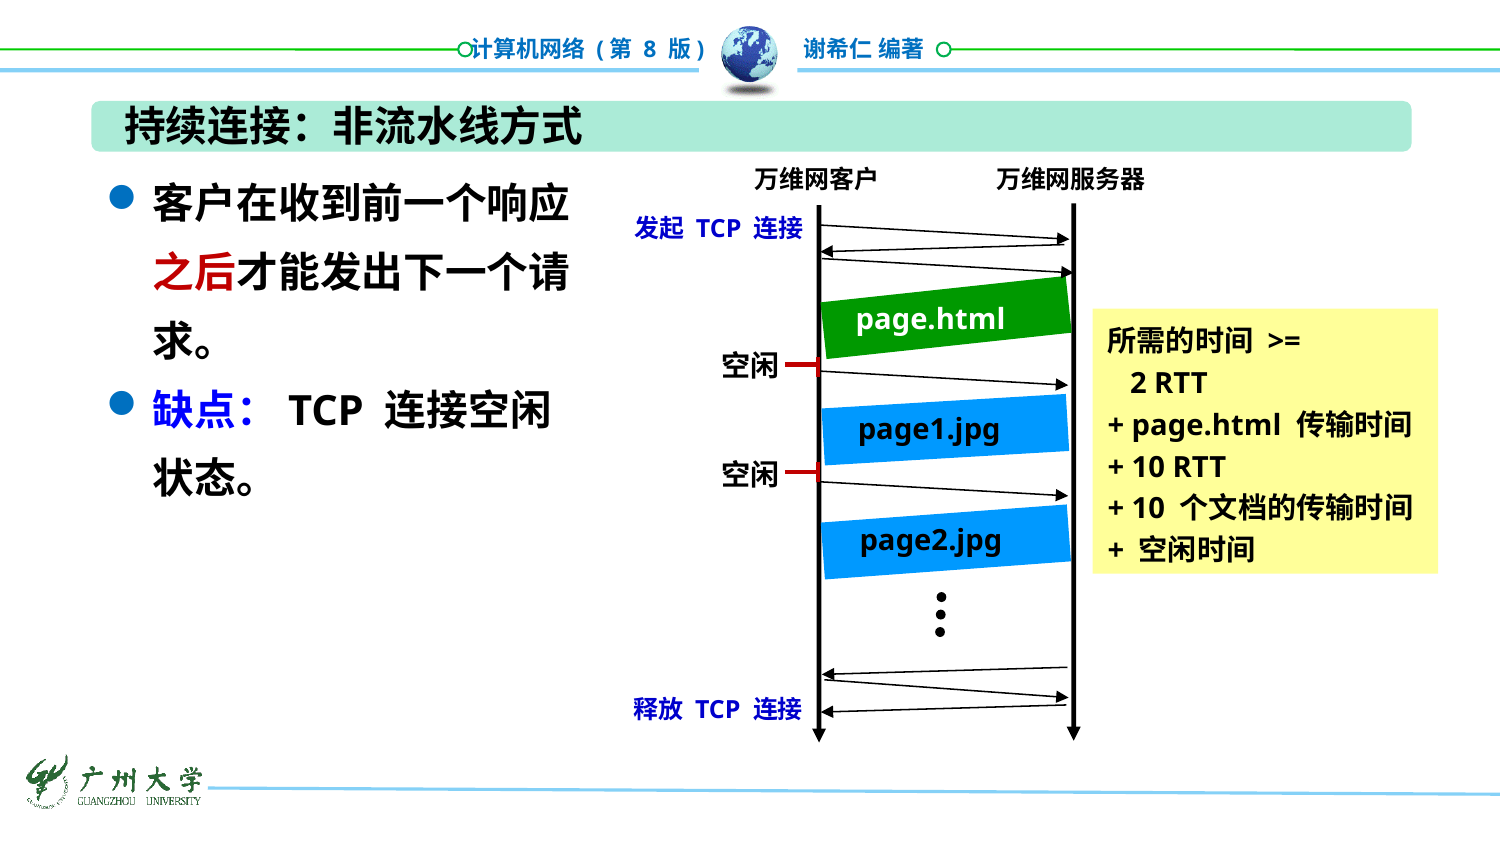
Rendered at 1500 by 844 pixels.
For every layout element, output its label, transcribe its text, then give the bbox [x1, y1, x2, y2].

text_box 万维网客户 [739, 156, 895, 201]
picture [719, 24, 779, 100]
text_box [619, 204, 1074, 347]
text_box 万维网服务器 [981, 156, 1162, 201]
picture [26, 754, 202, 809]
text_box [91, 100, 109, 152]
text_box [706, 448, 1070, 571]
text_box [706, 339, 1069, 448]
text_box [608, 100, 1412, 152]
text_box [934, 591, 947, 638]
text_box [618, 666, 1069, 732]
text_box [1071, 575, 1080, 741]
text_box 客户在收到前一个响应之后才能发出下一个请求。 缺点：TCP 连接空闲状态。 [91, 151, 591, 510]
text_box 持续连接：非流水线方式 [109, 92, 608, 158]
text_box 所需的时间 >= 2 RTT + page.html 传输时间 + 10 RTT + 10 个文档的传输时间 + 空闲时间 [1092, 308, 1439, 574]
